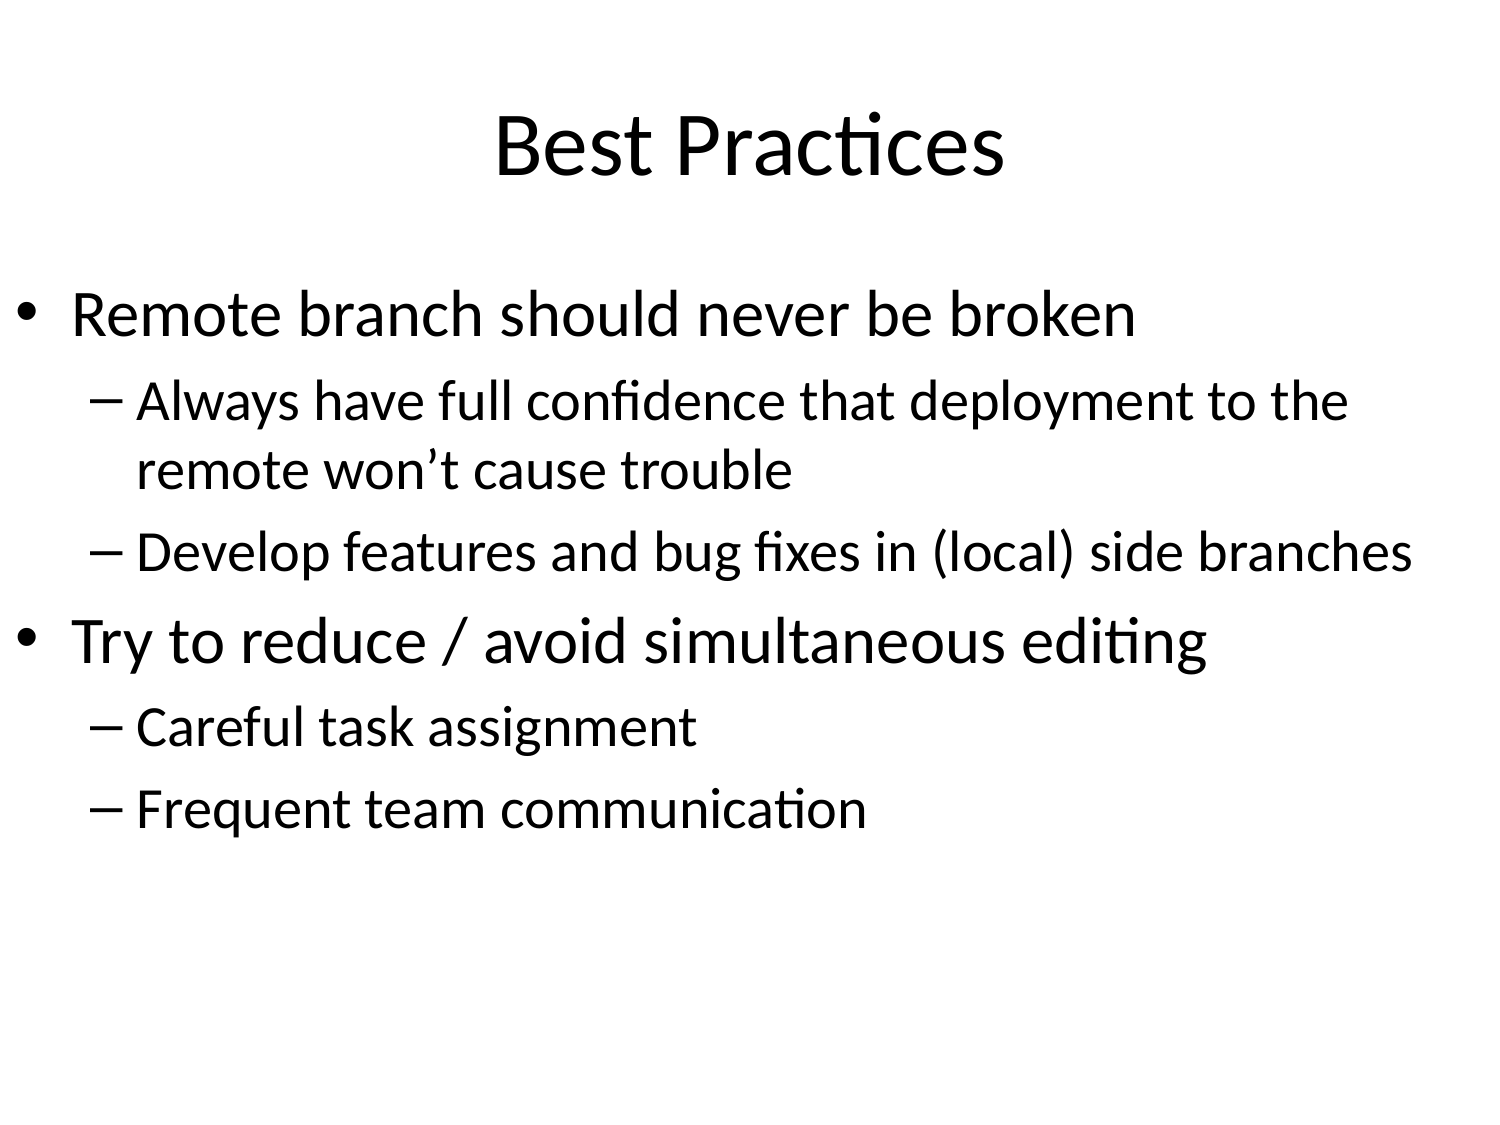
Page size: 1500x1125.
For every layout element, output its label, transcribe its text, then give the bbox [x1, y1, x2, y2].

list Remote branch should never be broken Always have full confidence that deployment to the remote won’t cause trouble Develop features and bug fixes in (local) side branches Try to reduce / avoid simultaneous editing Careful task assignment Frequent team communication [0, 262, 1500, 1005]
title Best Practices [75, 45, 1425, 233]
